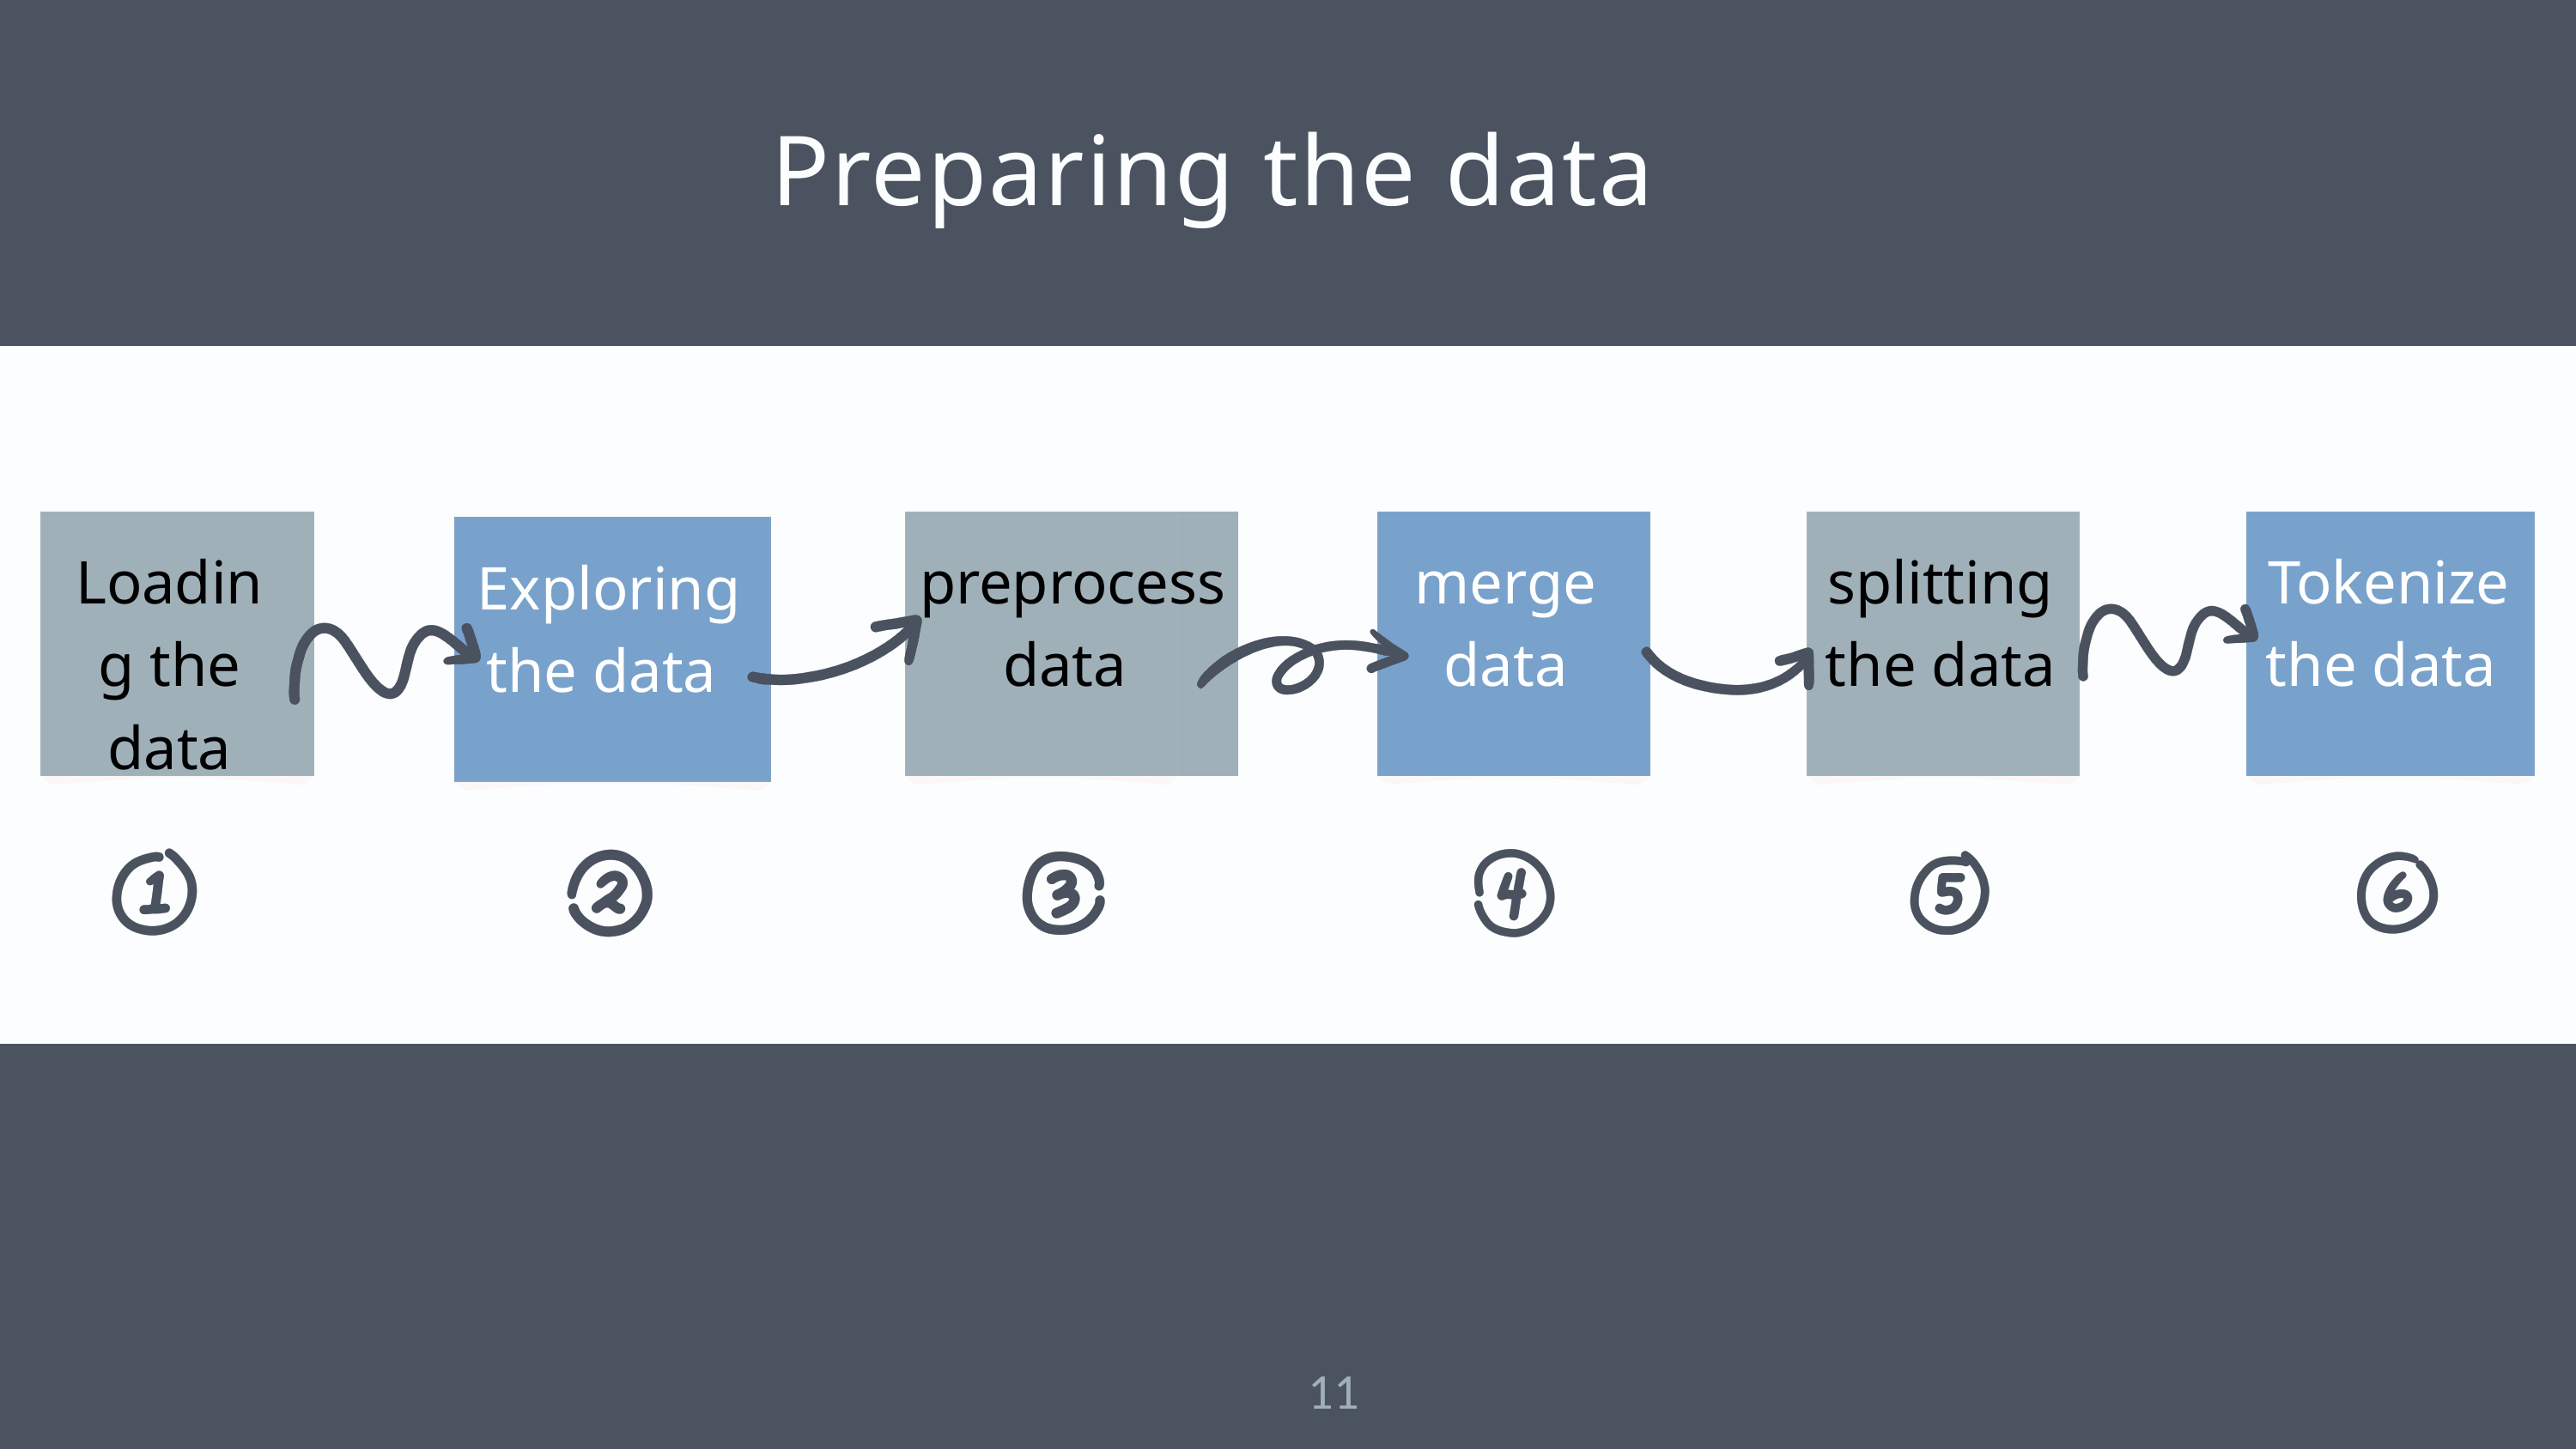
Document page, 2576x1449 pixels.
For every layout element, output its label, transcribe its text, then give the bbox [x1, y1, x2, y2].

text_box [0, 345, 2576, 1044]
text_box Preparing the data [771, 155, 1834, 226]
text_box 11 [1290, 1352, 1378, 1426]
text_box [40, 511, 2536, 938]
